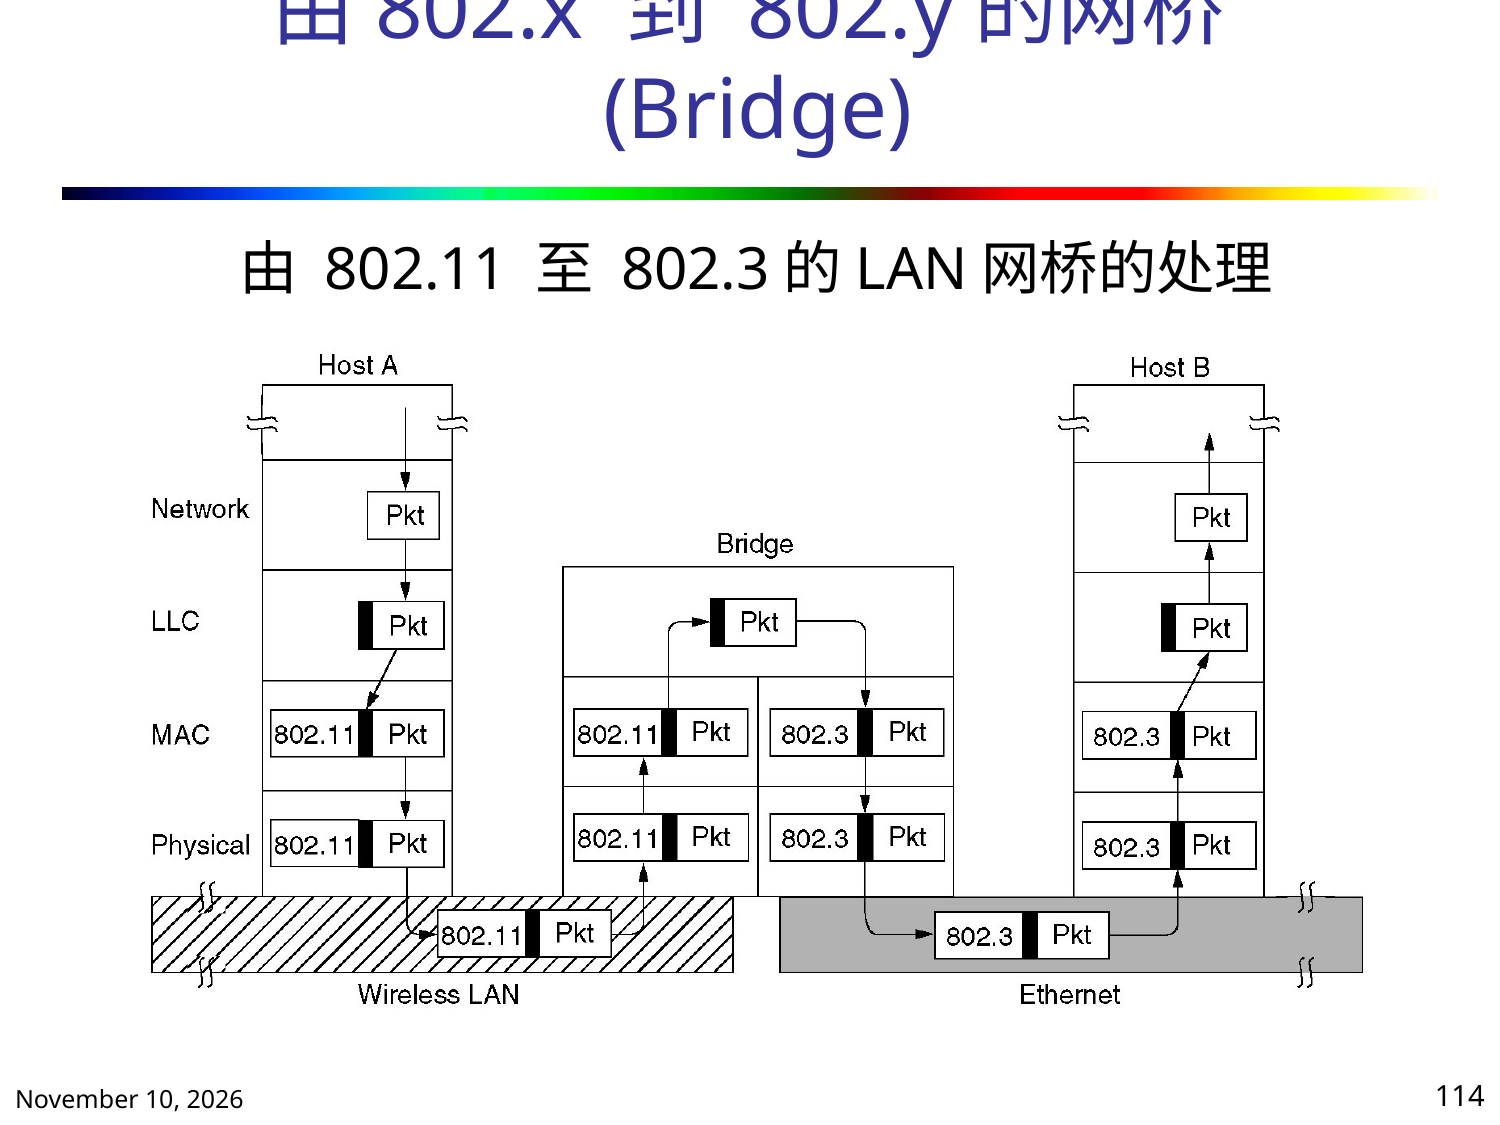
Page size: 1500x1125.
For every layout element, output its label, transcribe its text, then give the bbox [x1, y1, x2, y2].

slide_number 114 [1187, 1049, 1500, 1125]
picture [382, 187, 1438, 200]
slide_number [0, 1049, 313, 1125]
picture [62, 187, 355, 200]
title 由802.x 到 802.y的网桥(Bridge) [124, 37, 1392, 163]
picture [149, 349, 1363, 1011]
list 由 802.11 至 802.3的LAN网桥的处理 [62, 237, 1451, 1076]
